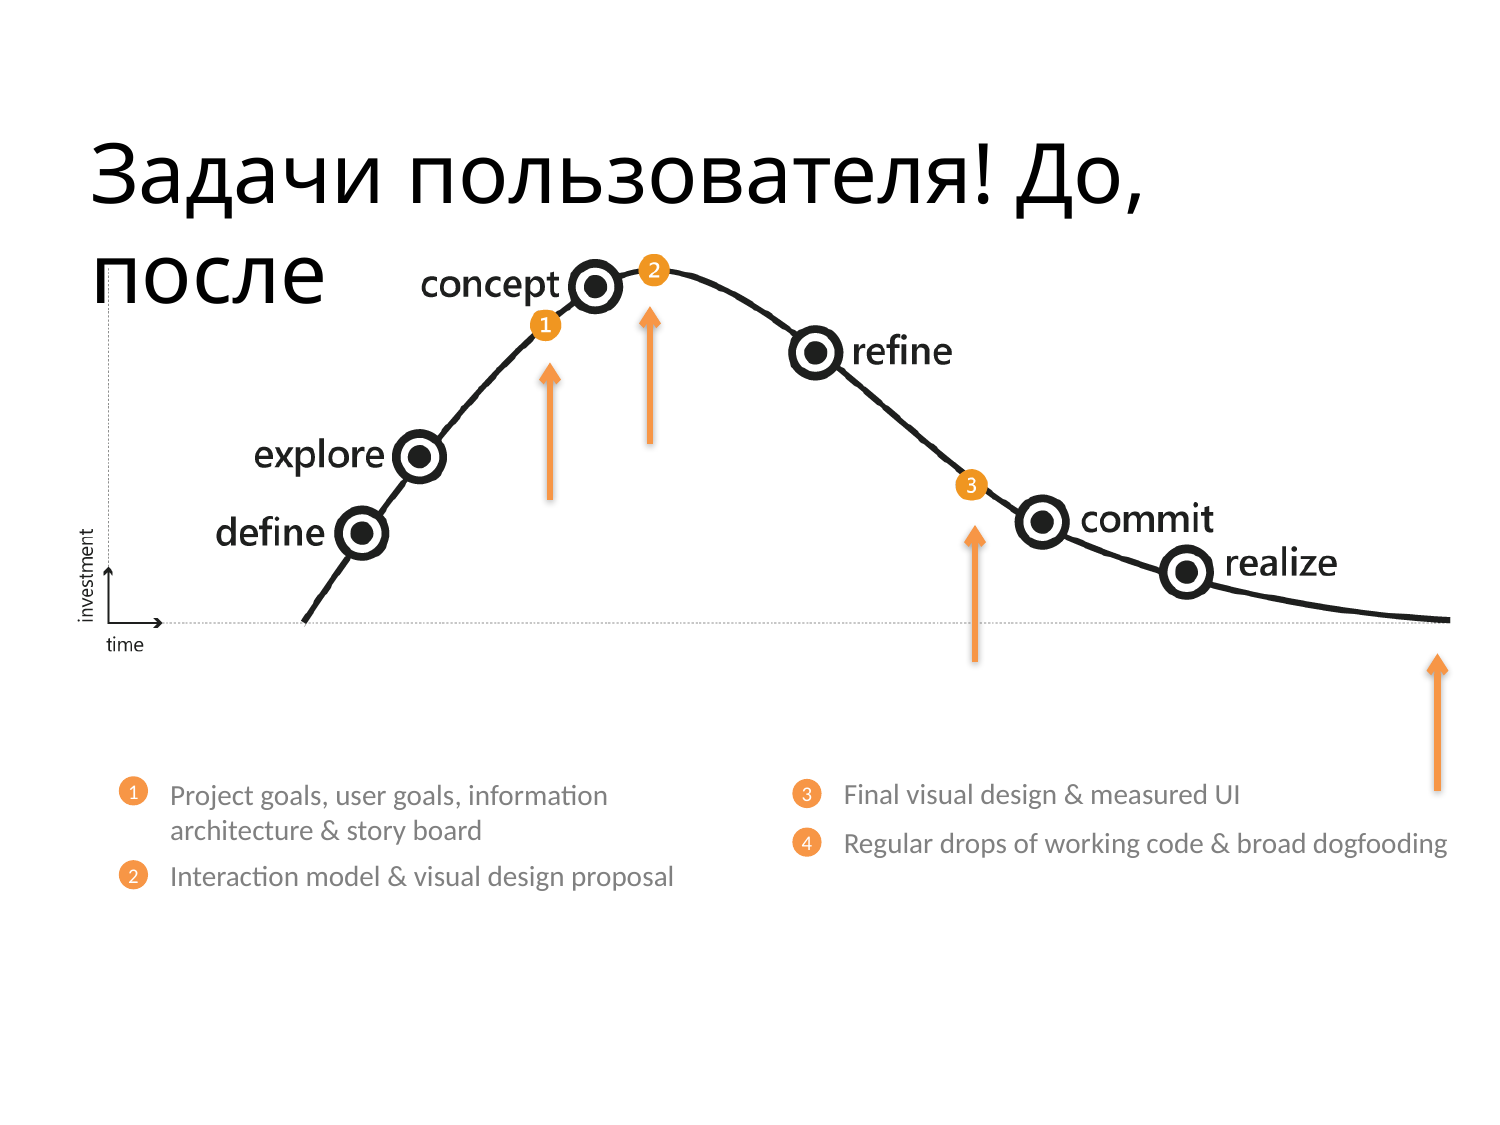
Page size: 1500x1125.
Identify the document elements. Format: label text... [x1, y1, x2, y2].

text_box Final visual design & measured UI [828, 768, 1481, 816]
text_box Project goals, user goals, information architecture & story board [155, 768, 732, 849]
text_box Задачи пользователя! До, после [74, 112, 1350, 254]
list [75, 254, 1451, 742]
text_box 1 [118, 776, 149, 806]
text_box 2 [118, 860, 149, 890]
text_box Regular drops of working code & broad dogfooding [828, 816, 1481, 867]
text_box 4 [792, 827, 822, 857]
text_box 3 [792, 778, 822, 809]
text_box Interaction model & visual design proposal [155, 849, 807, 900]
